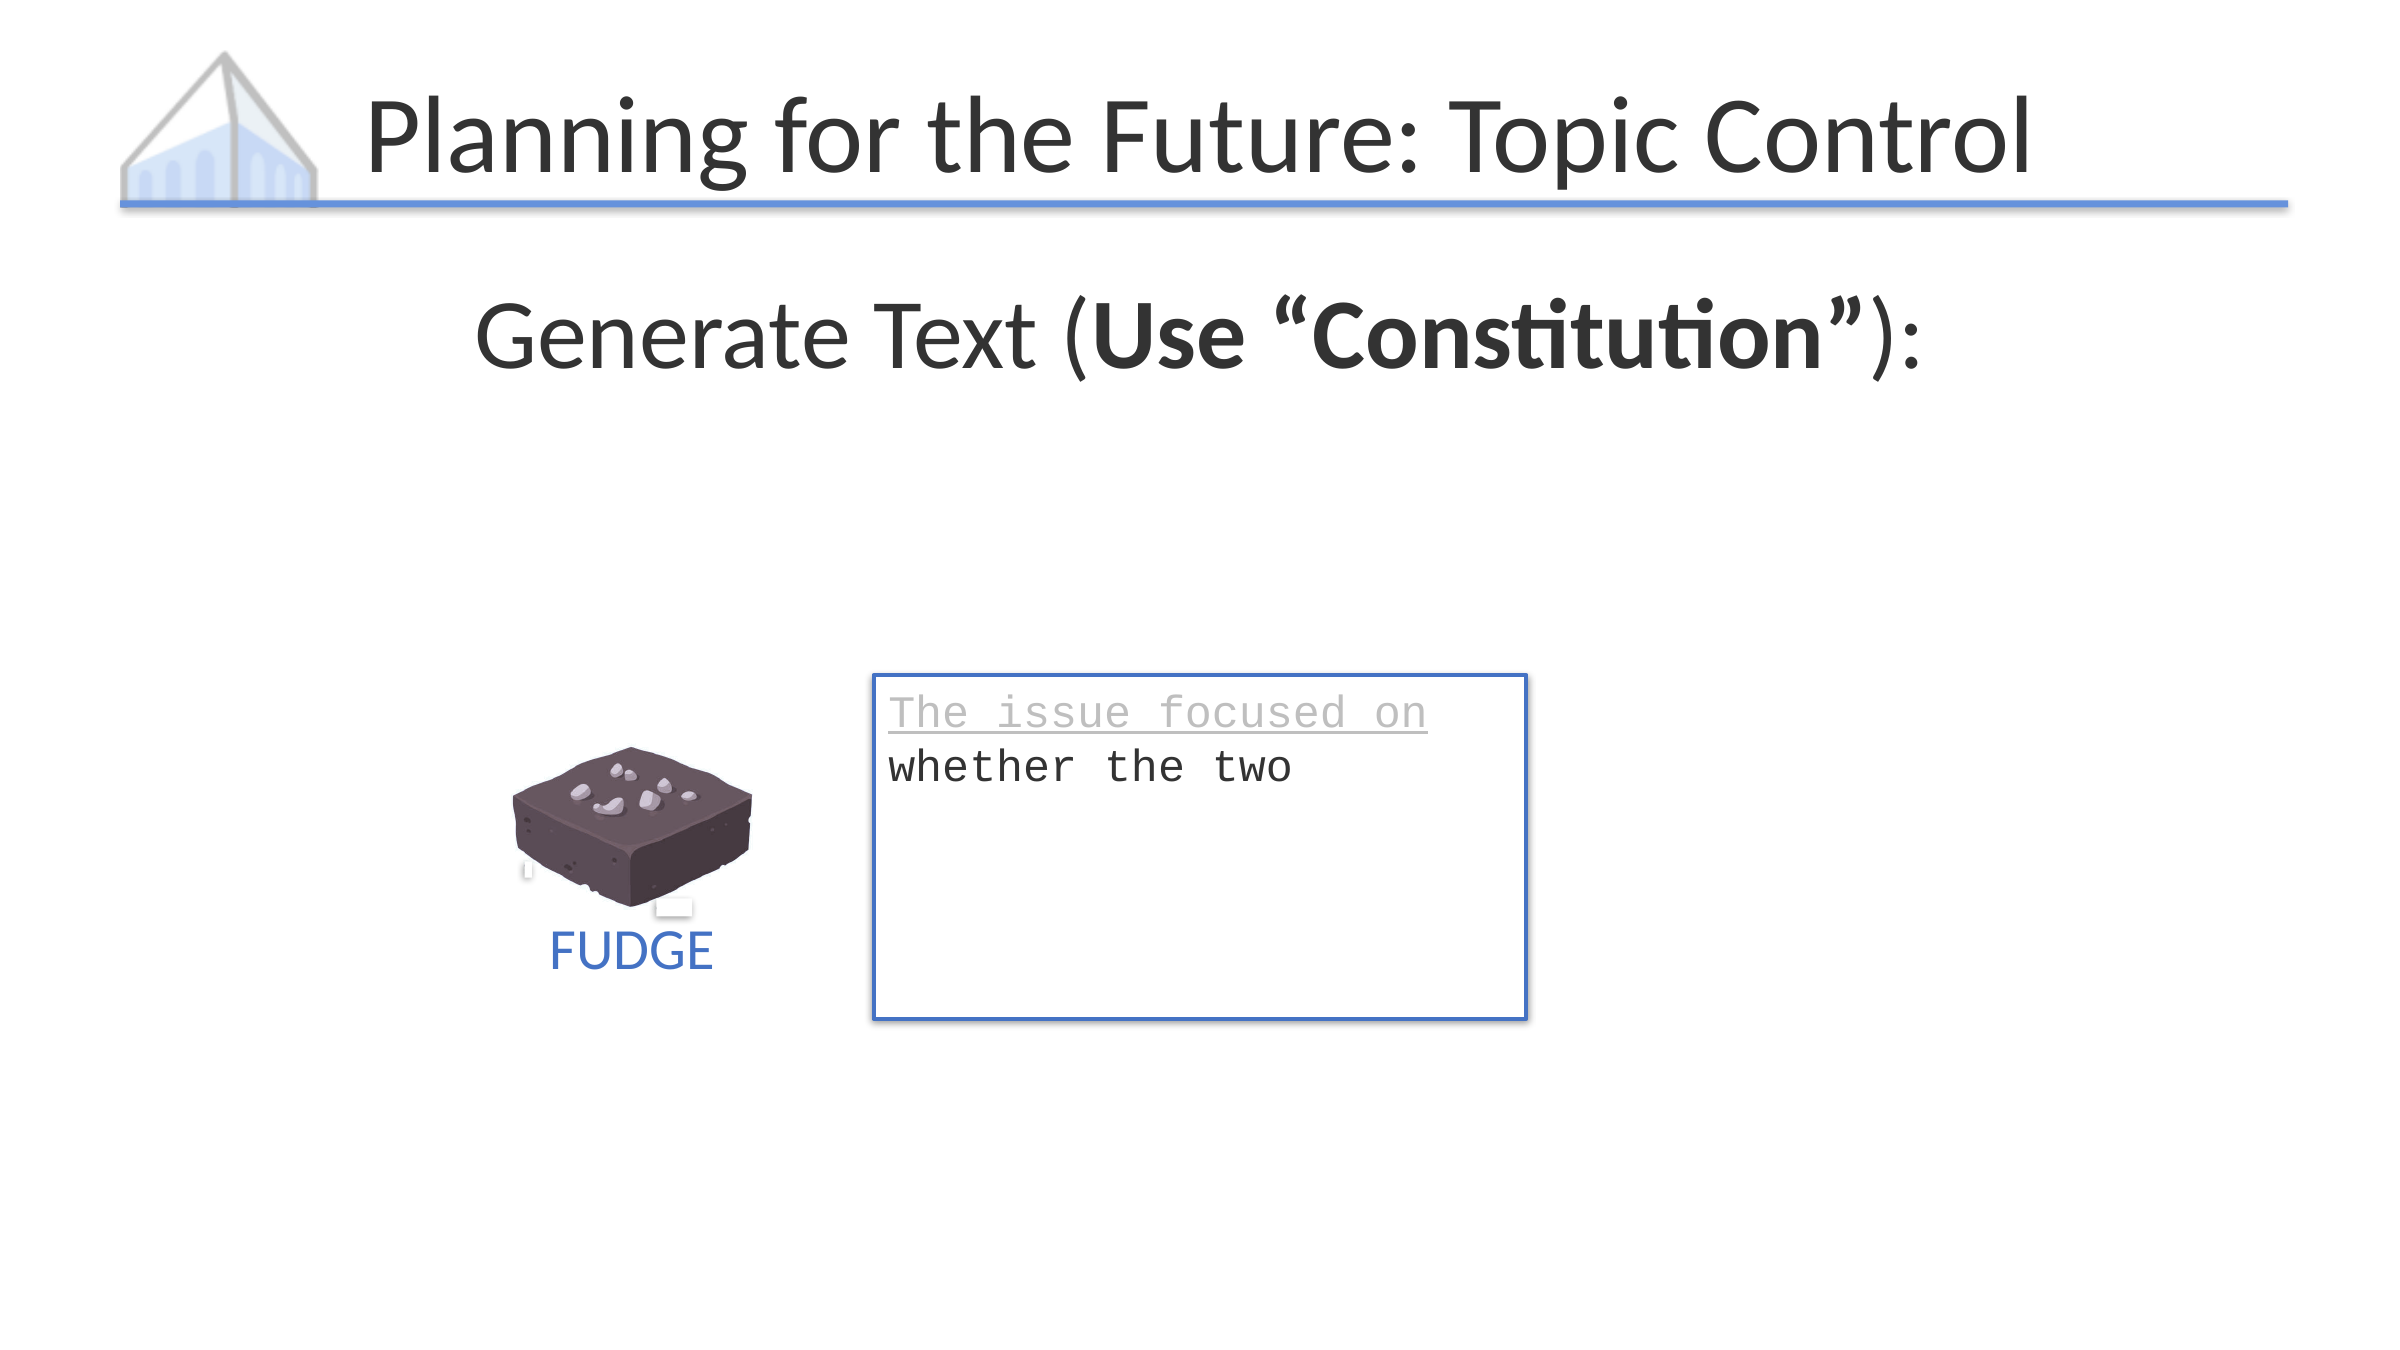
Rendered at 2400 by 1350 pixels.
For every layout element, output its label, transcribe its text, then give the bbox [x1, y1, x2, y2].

text_box The issue focused on whether the two [872, 673, 1528, 1021]
title Planning for the Future: Topic Control [0, 28, 2400, 228]
text_box Generate Text (Use “Constitution”): [445, 260, 1955, 456]
text_box FUDGE [161, 898, 1104, 995]
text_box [473, 735, 792, 917]
